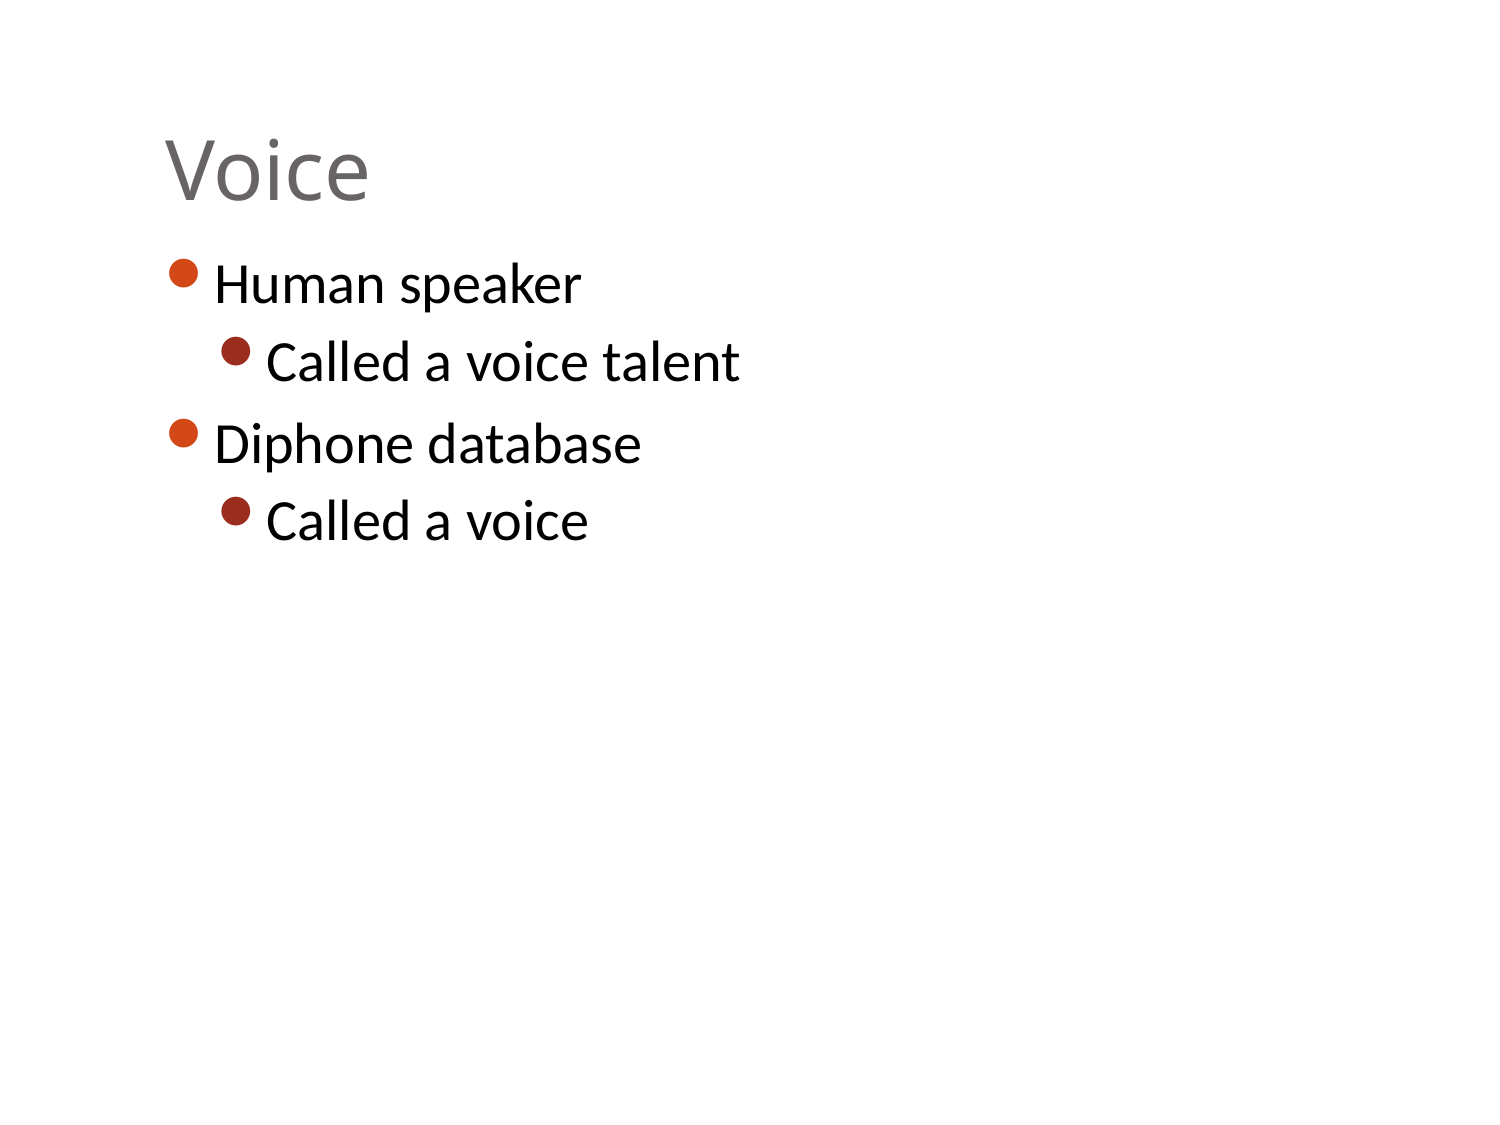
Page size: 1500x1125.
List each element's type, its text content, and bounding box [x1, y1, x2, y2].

list Human speaker Called a voice talent Diphone database Called a voice [149, 237, 1426, 988]
title Voice [149, 44, 1426, 233]
